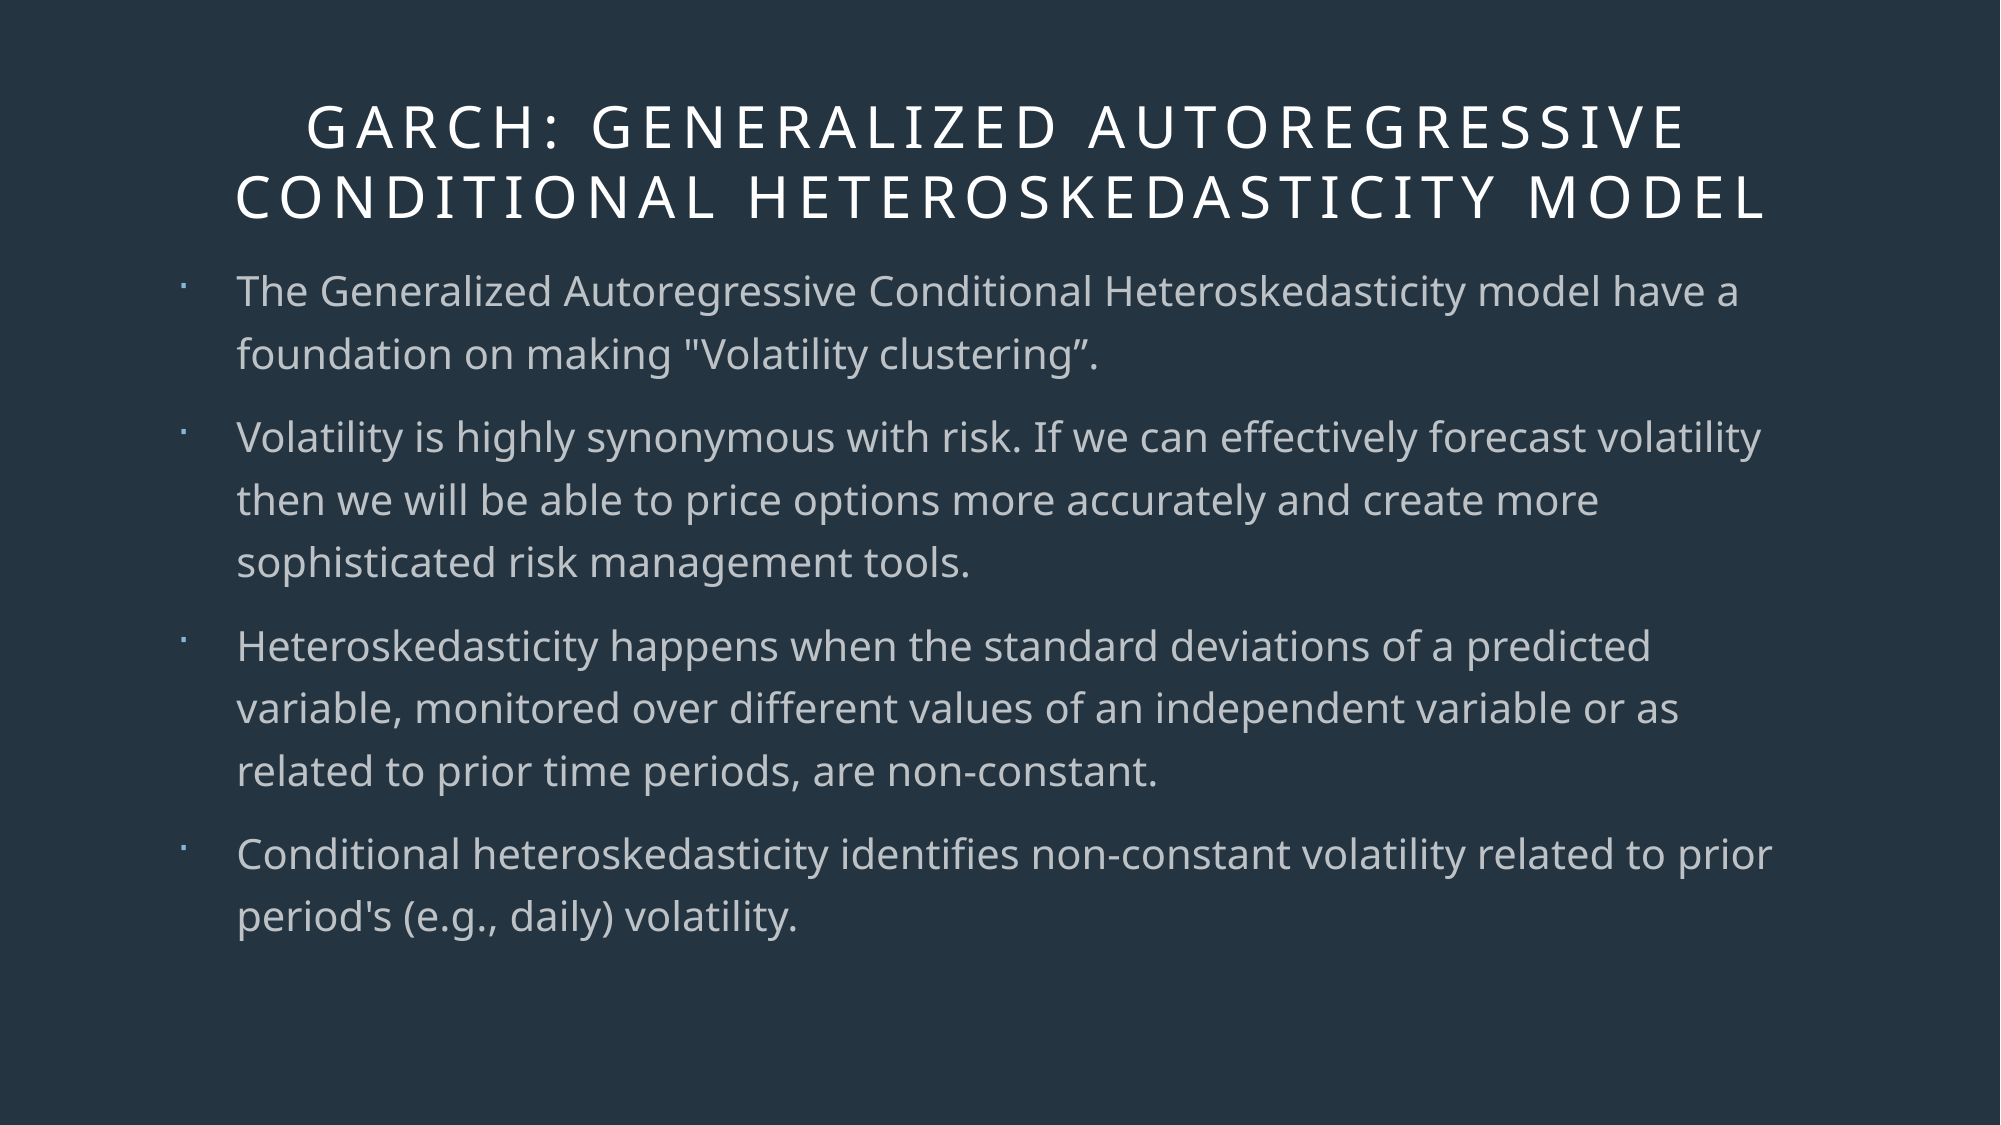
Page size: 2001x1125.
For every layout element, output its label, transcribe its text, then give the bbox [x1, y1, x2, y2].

list The Generalized Autoregressive Conditional Heteroskedasticity model have a foundation on making "Volatility clustering”. Volatility is highly synonymous with risk. If we can effectively forecast volatility then we will be able to price options more accurately and create more sophisticated risk management tools. Heteroskedasticity happens when the standard deviations of a predicted variable, monitored over different values of an independent variable or as related to prior time periods, are non-constant. Conditional heteroskedasticity identifies non-constant volatility related to prior period's (e.g., daily) volatility. [176, 252, 1823, 1049]
title GARCH: Generalized Autoregressive Conditional Heteroskedasticity model [177, 81, 1823, 240]
